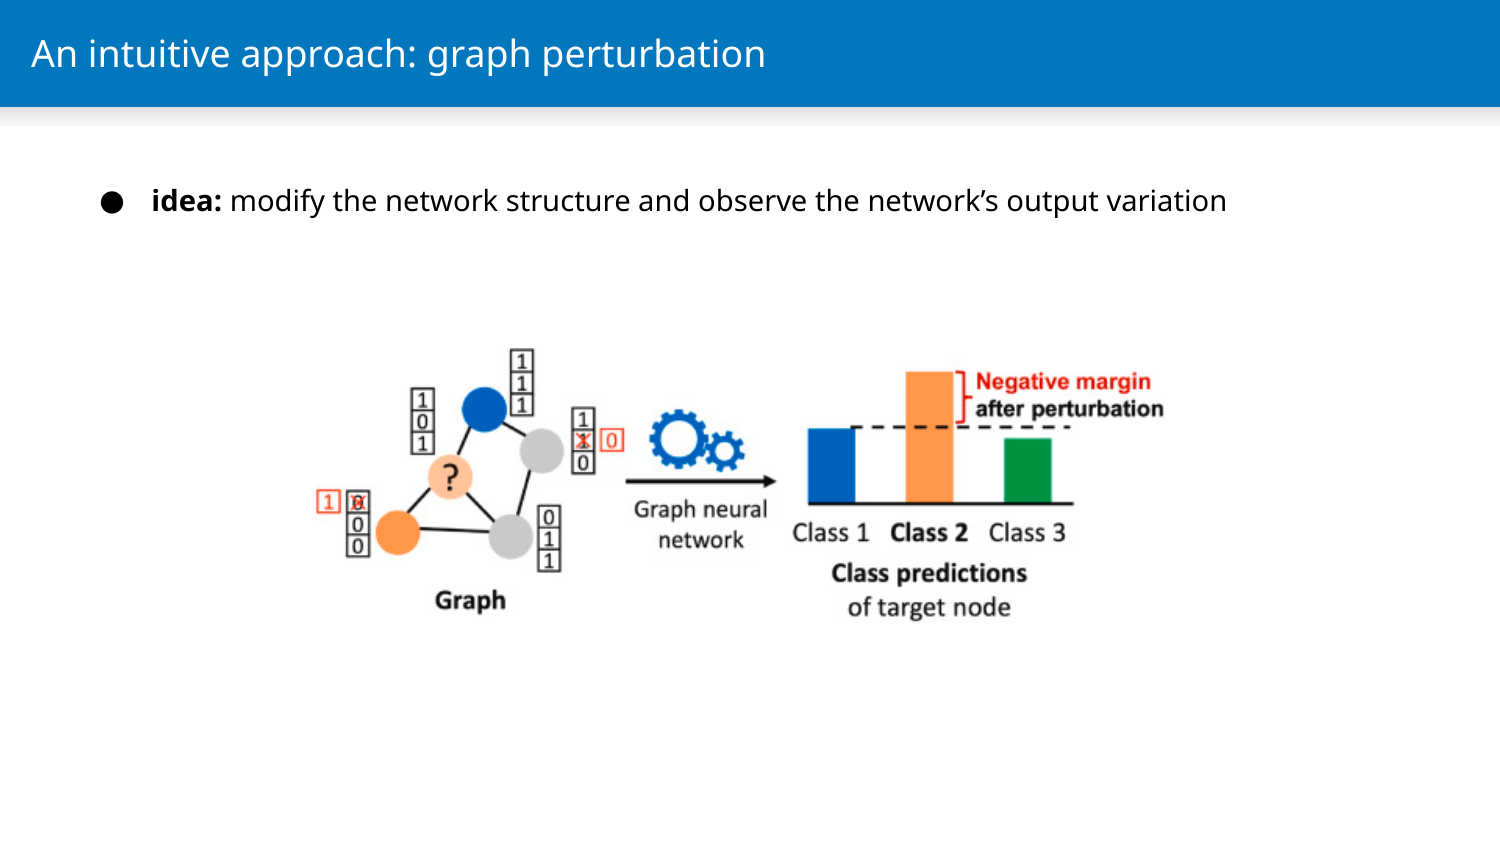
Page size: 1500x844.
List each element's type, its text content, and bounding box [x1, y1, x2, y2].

text_box idea: modify the network structure and observe the network’s output variation [61, 166, 1430, 232]
picture [314, 347, 1166, 623]
title An intuitive approach: graph perturbation [16, 2, 1464, 102]
